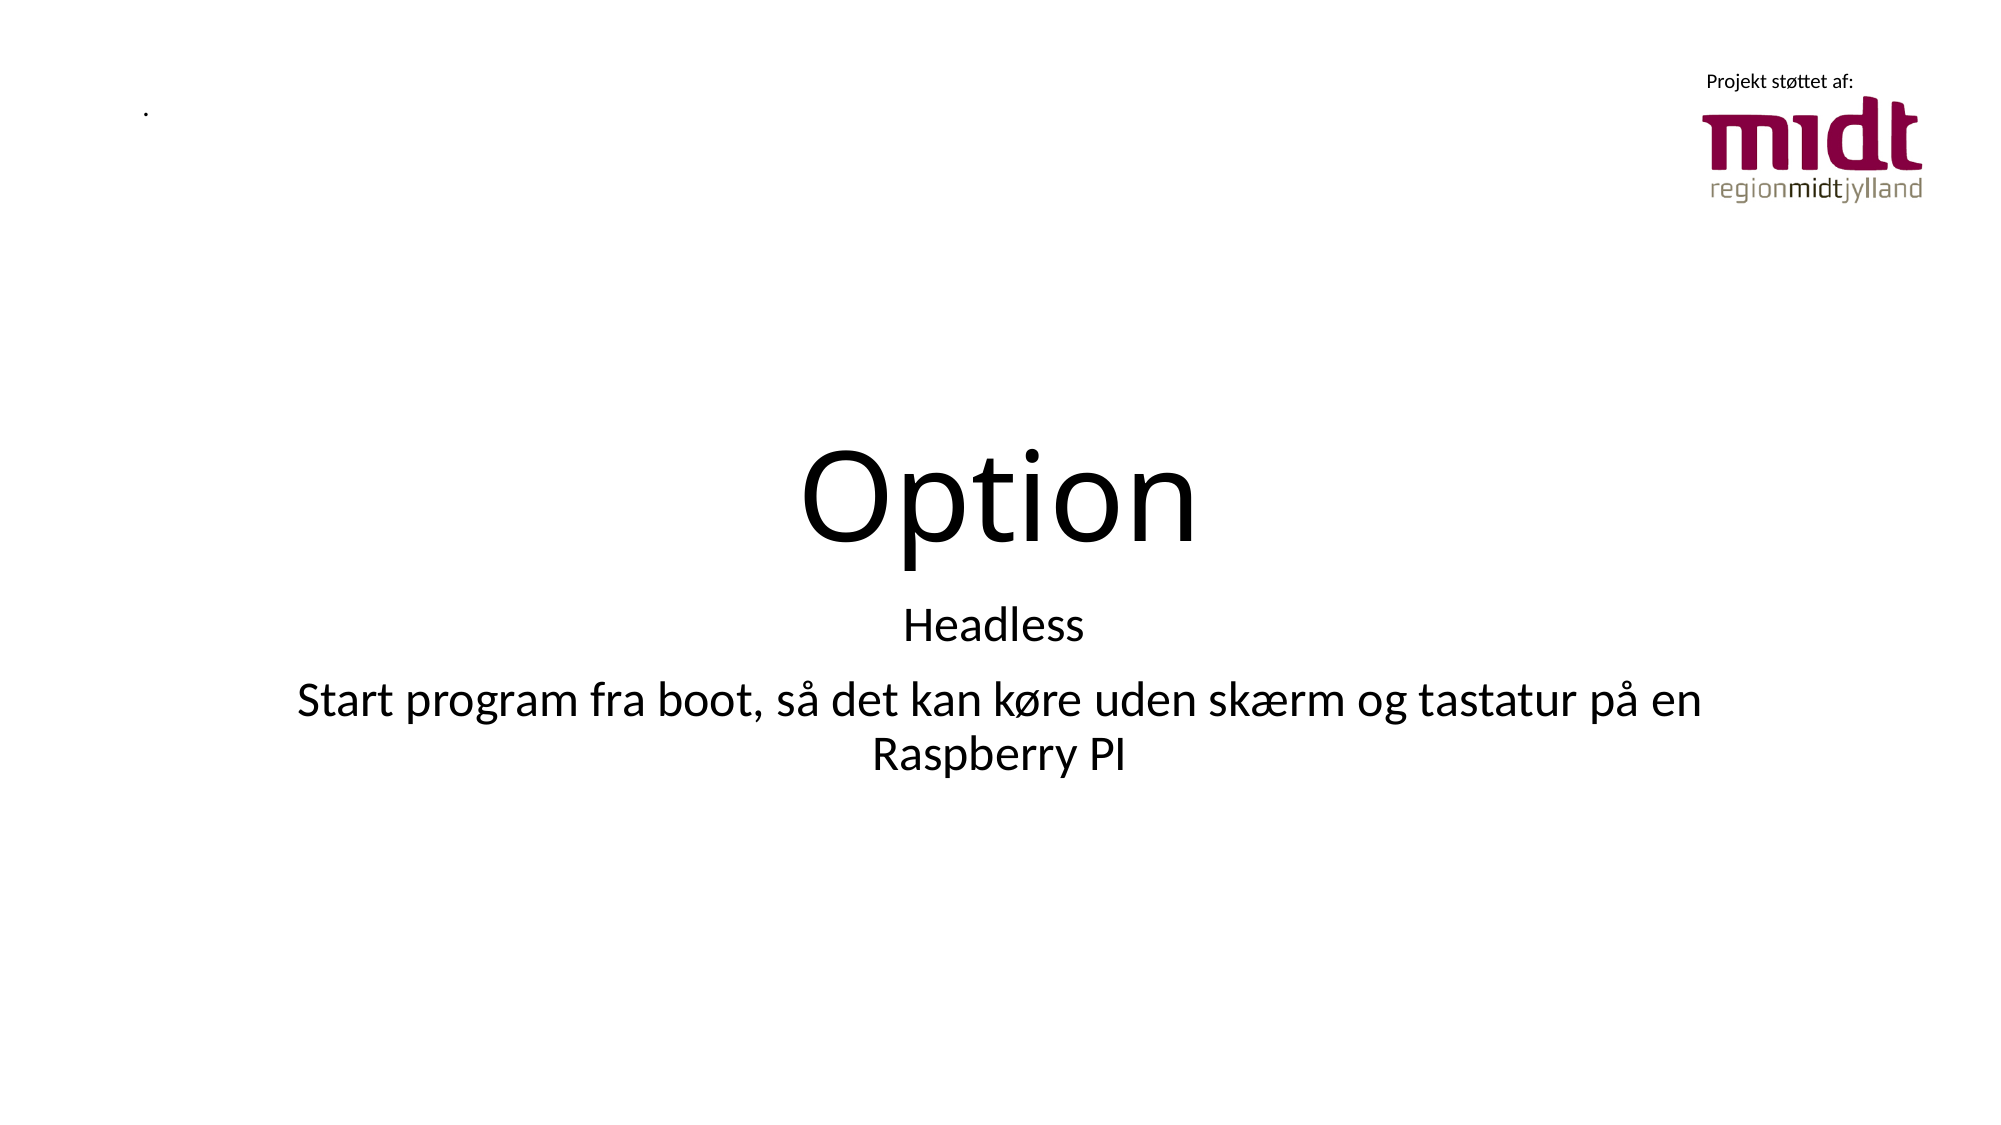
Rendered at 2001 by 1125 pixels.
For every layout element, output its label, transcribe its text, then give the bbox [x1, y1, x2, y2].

subtitle Headless Start program fra boot, så det kan køre uden skærm og tastatur på en Raspberry PI [249, 590, 1750, 863]
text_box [127, 59, 1923, 205]
title Option [249, 205, 1750, 576]
